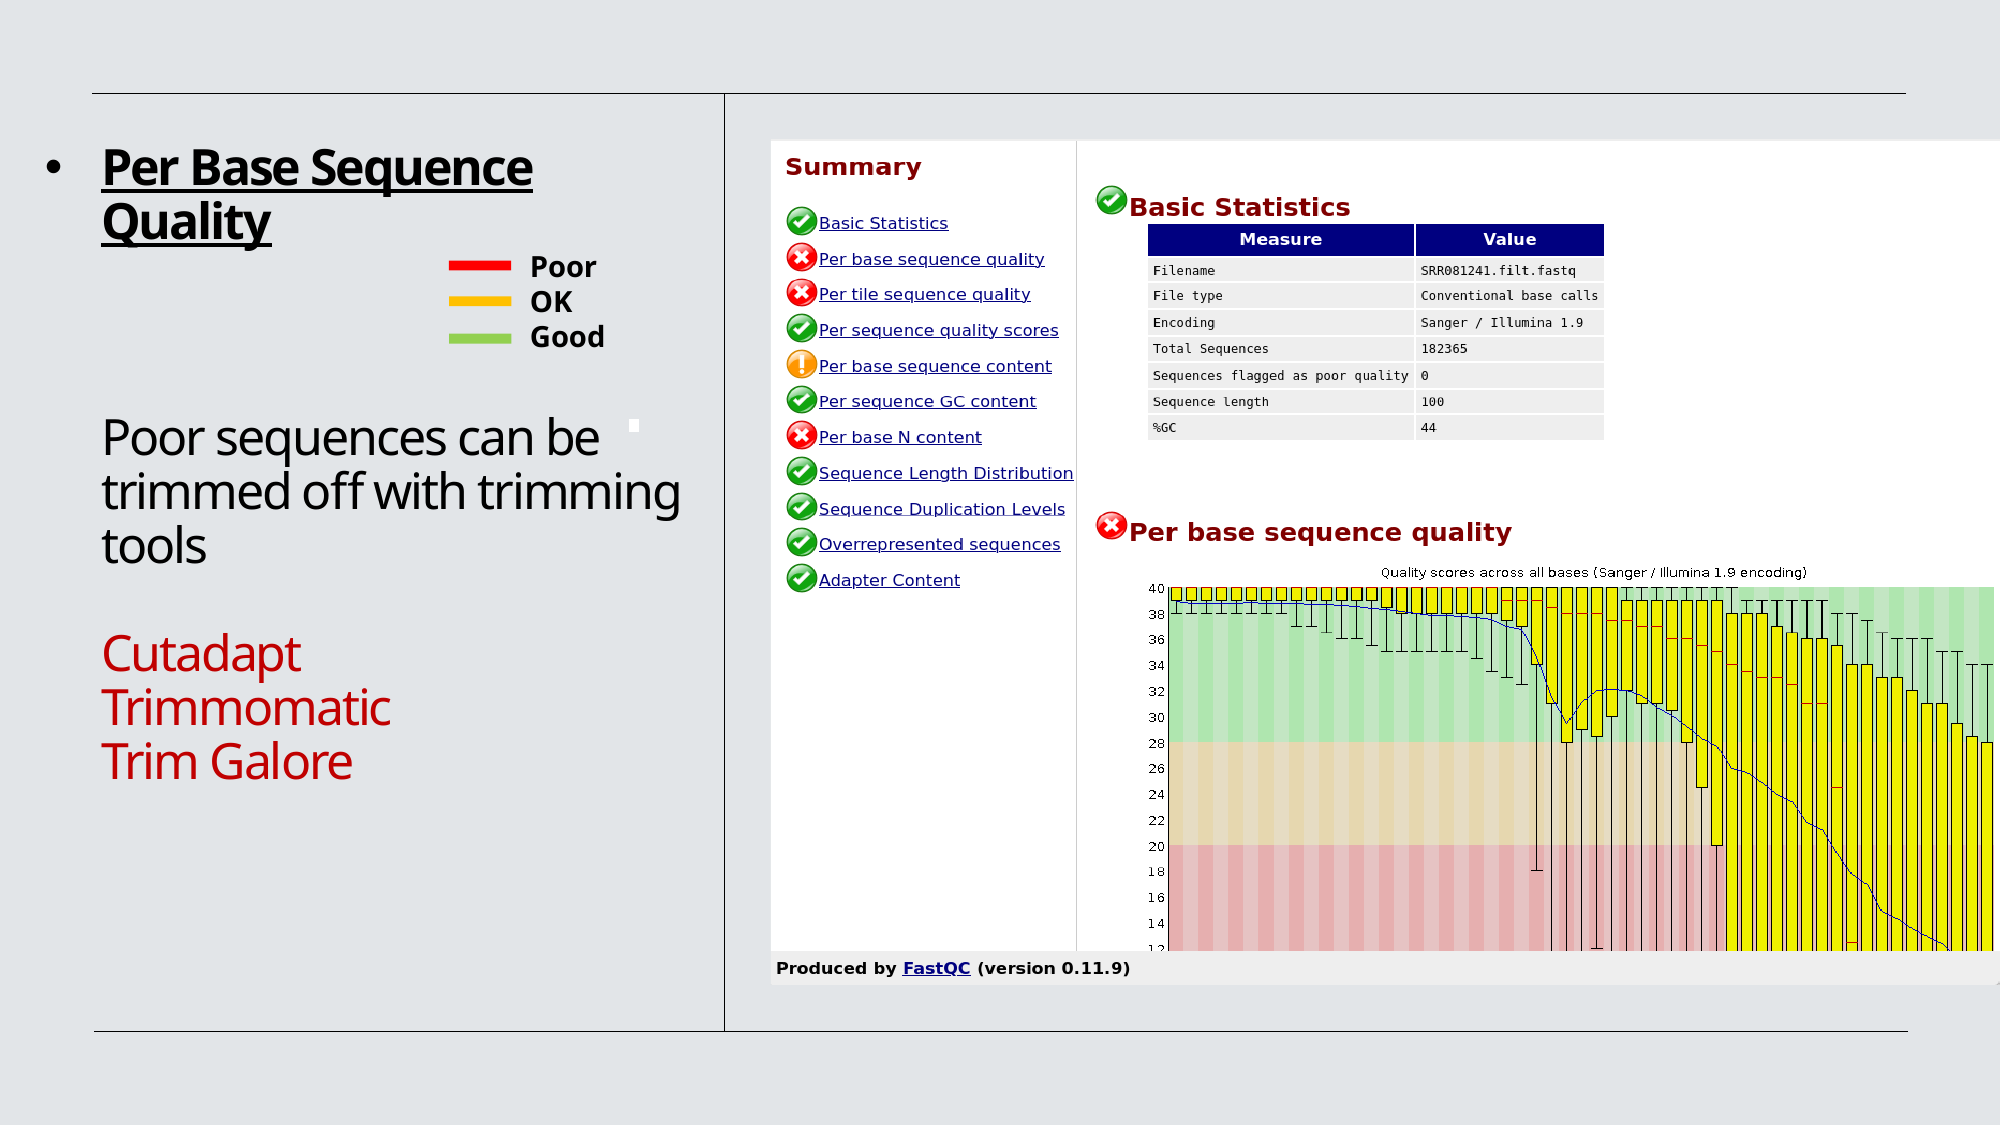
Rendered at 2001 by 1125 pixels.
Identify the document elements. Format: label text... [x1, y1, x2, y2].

text_box [628, 418, 640, 433]
title Per Base Sequence Quality Poor sequences can be trimmed off with trimming tools Cutadapt Trimmomatic Trim Galore [29, 135, 701, 949]
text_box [448, 241, 747, 363]
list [770, 139, 2000, 985]
text_box [0, 0, 2000, 1125]
